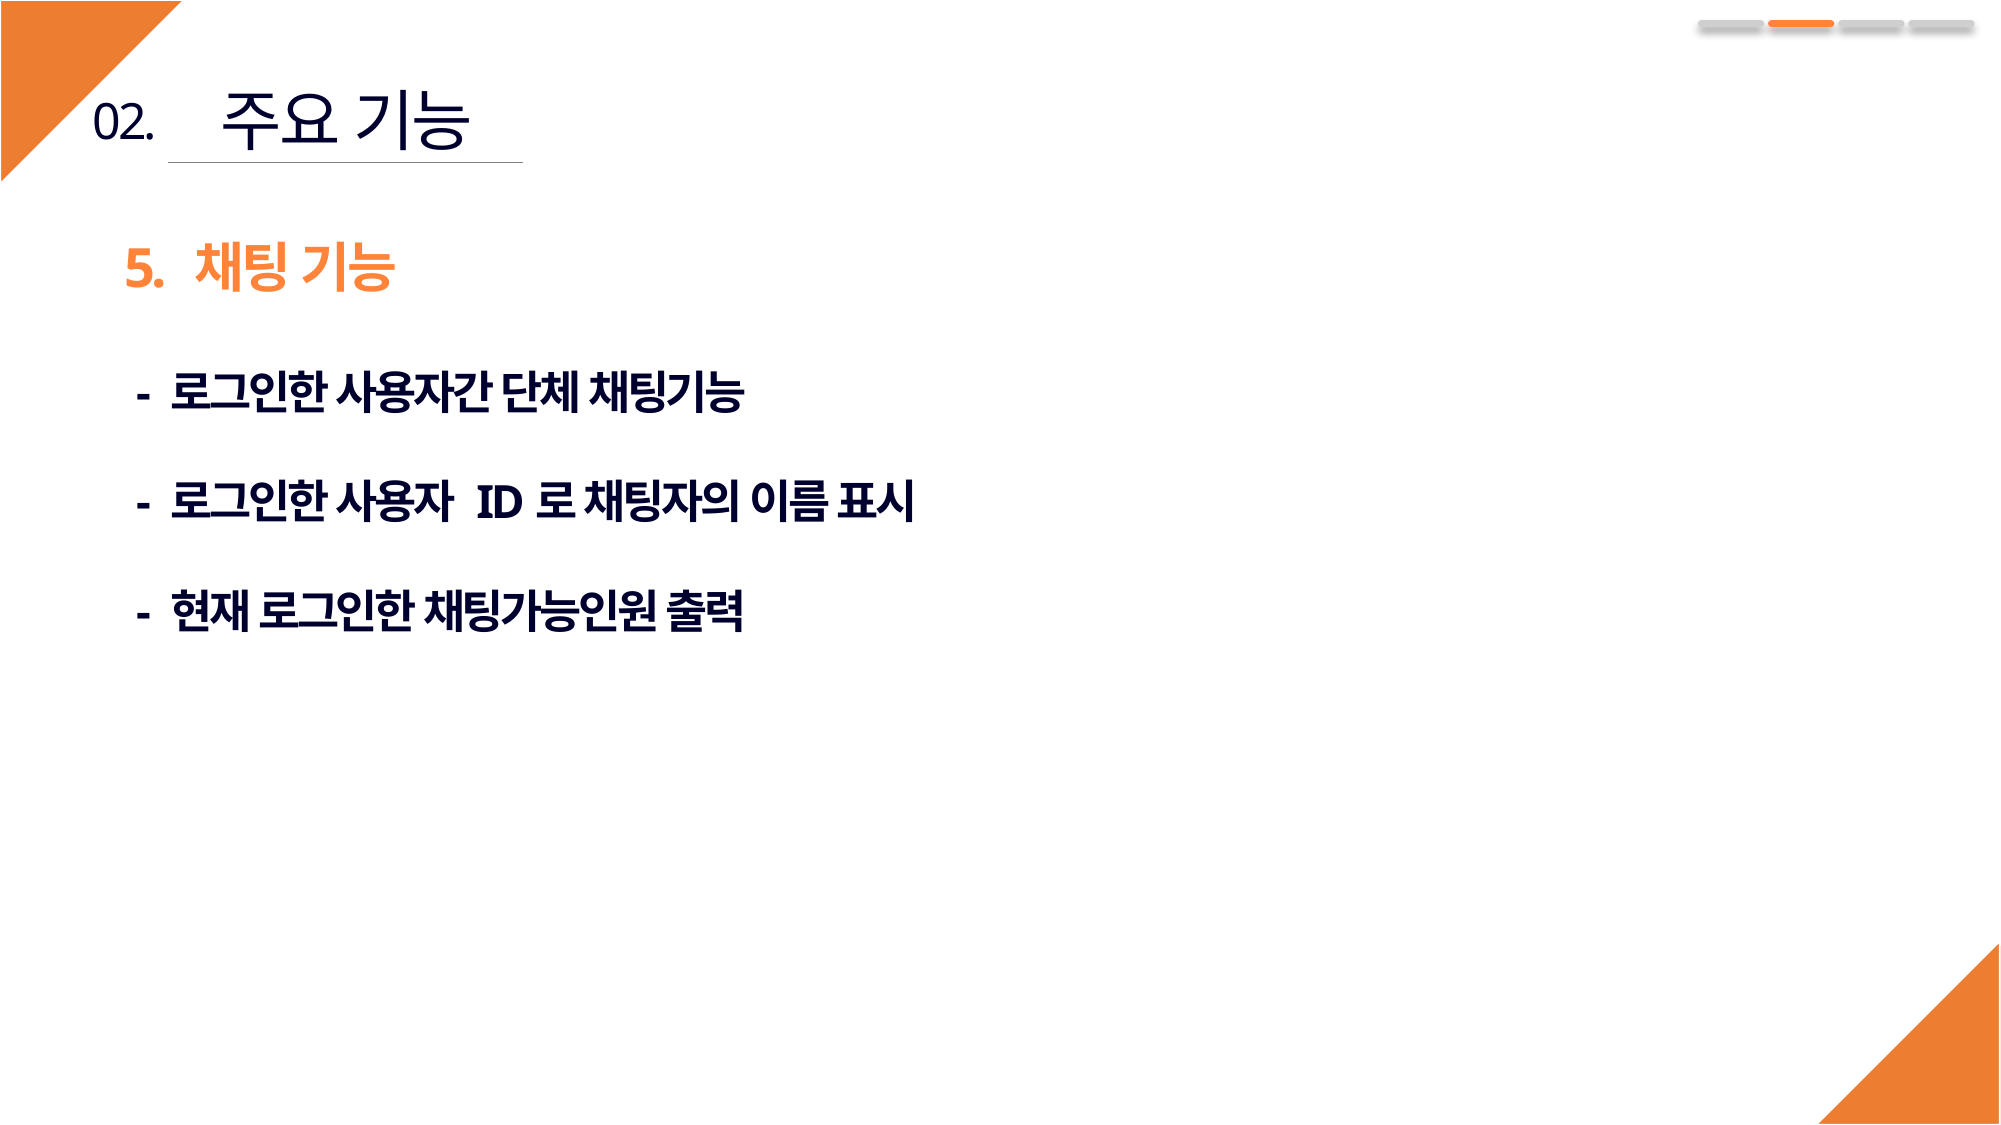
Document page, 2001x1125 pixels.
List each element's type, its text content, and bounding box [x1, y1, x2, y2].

text_box 02. [78, 81, 172, 157]
text_box 5. 채팅 기능 - 로그인한 사용자간 단체 채팅기능 - 로그인한 사용자 ID로 채팅자의 이름 표시 - 현재 로그인한 채팅가능인원 출력 [109, 225, 1870, 646]
text_box 주요 기능 [205, 163, 488, 167]
text_box 주요 기능 [205, 71, 488, 162]
